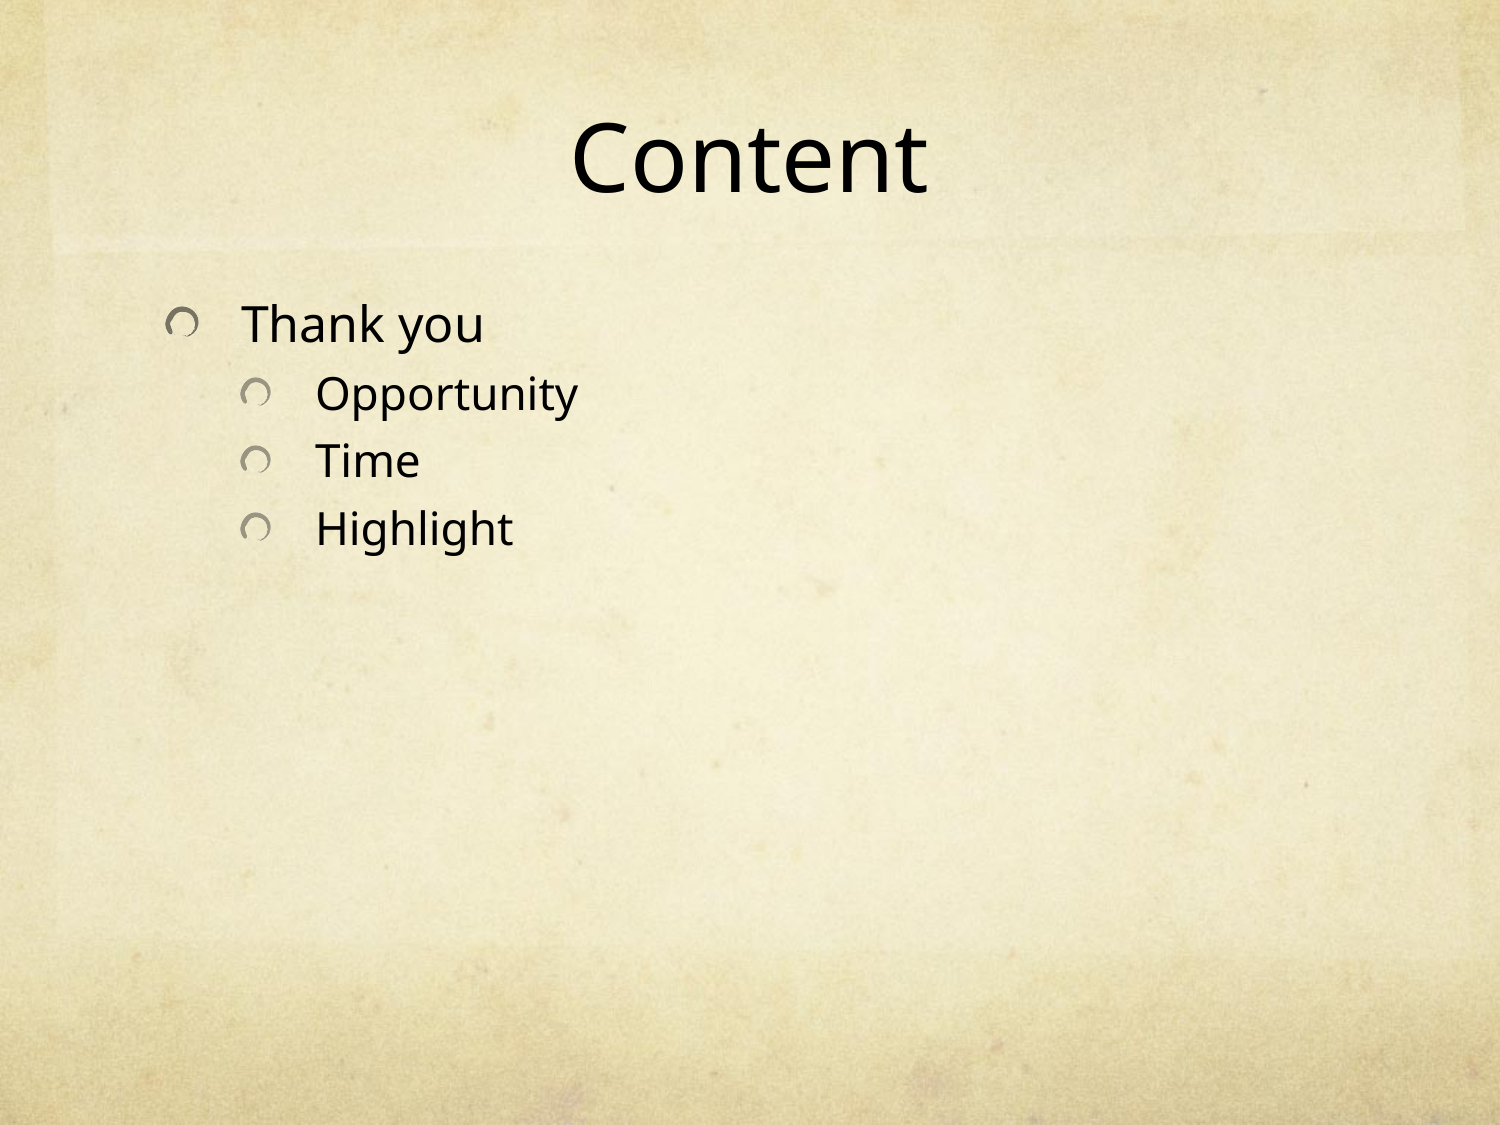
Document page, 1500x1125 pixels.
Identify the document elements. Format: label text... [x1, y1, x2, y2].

title Content [150, 82, 1350, 225]
picture [0, 0, 1500, 1125]
list Thank you Opportunity Time Highlight [150, 284, 1350, 950]
